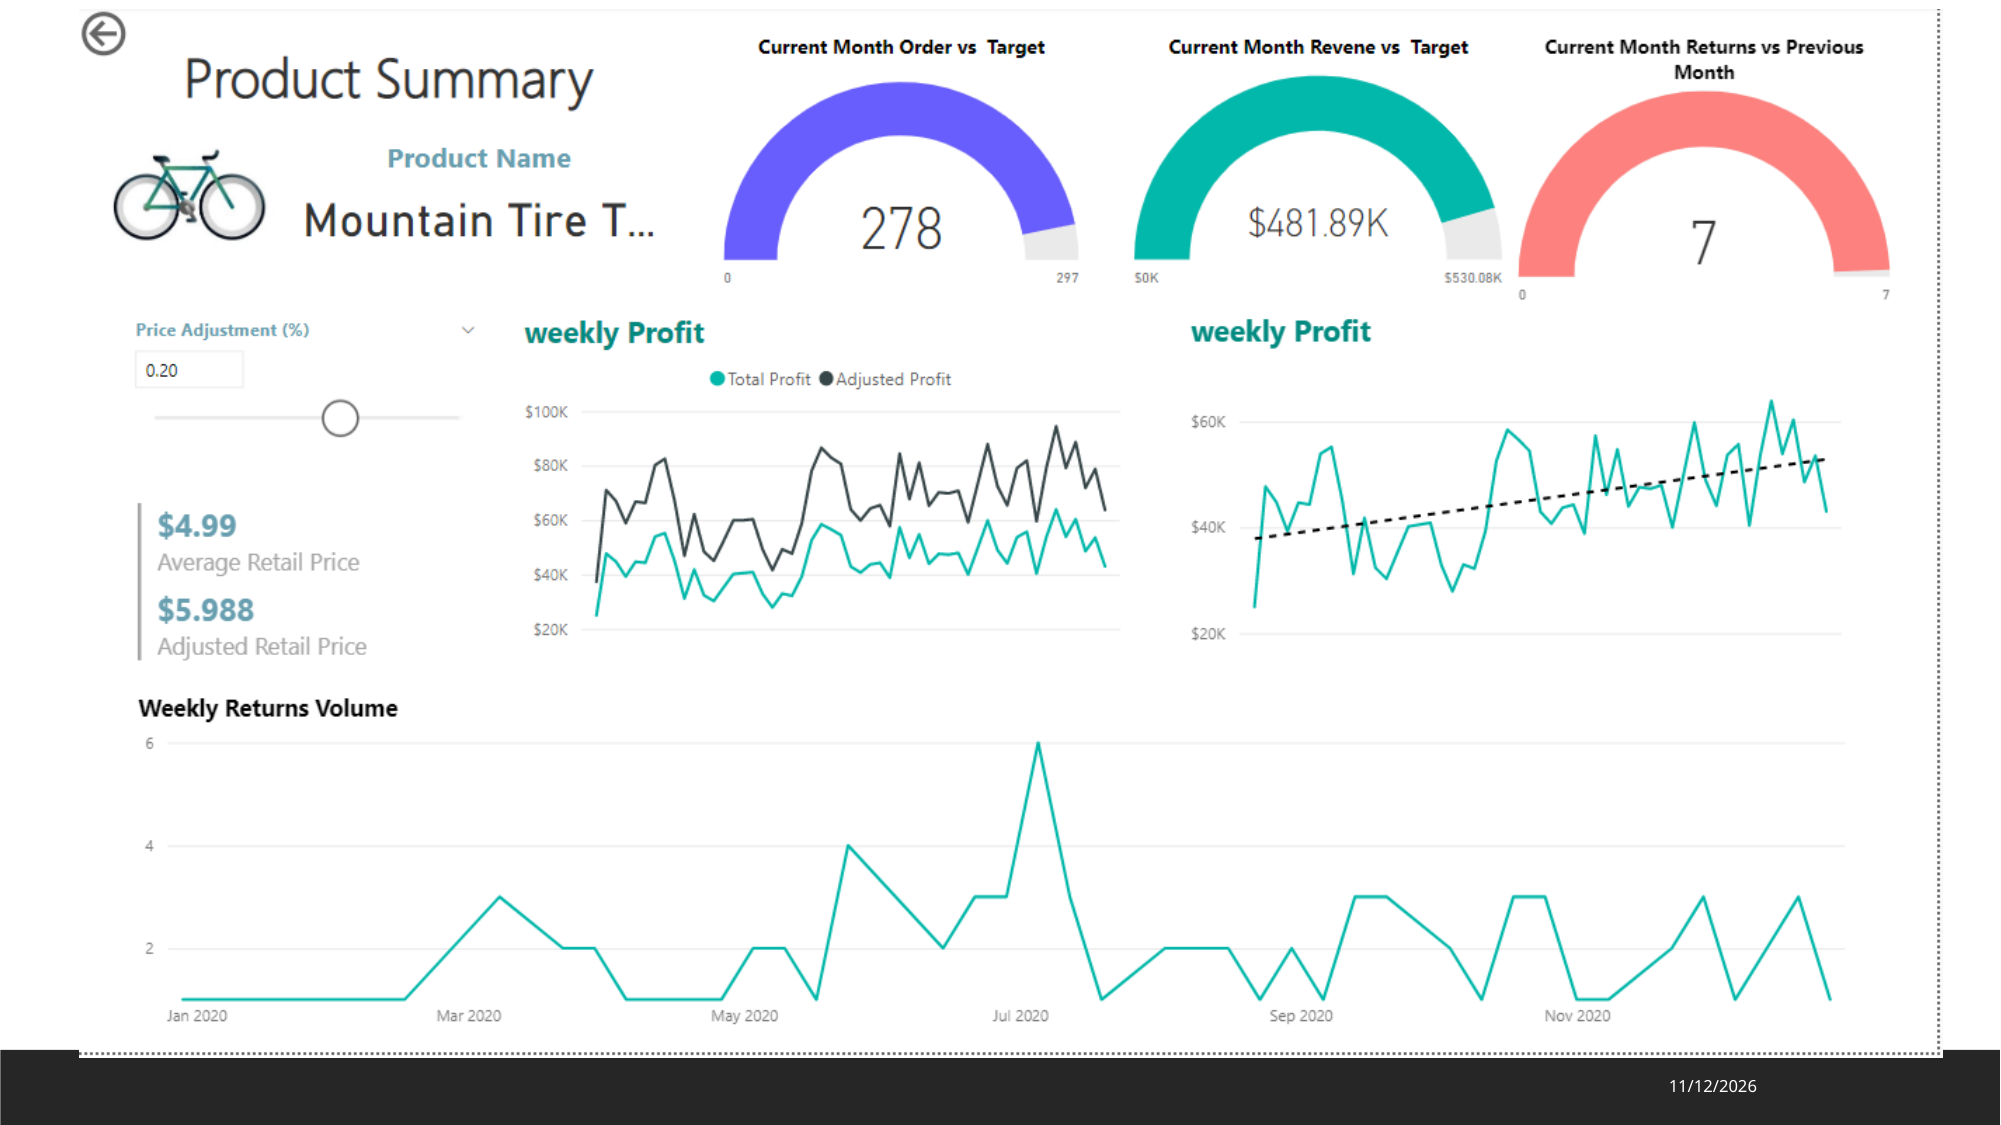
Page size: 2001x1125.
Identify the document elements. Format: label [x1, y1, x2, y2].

slide_number [1348, 1066, 1773, 1118]
picture [79, 8, 1944, 1058]
